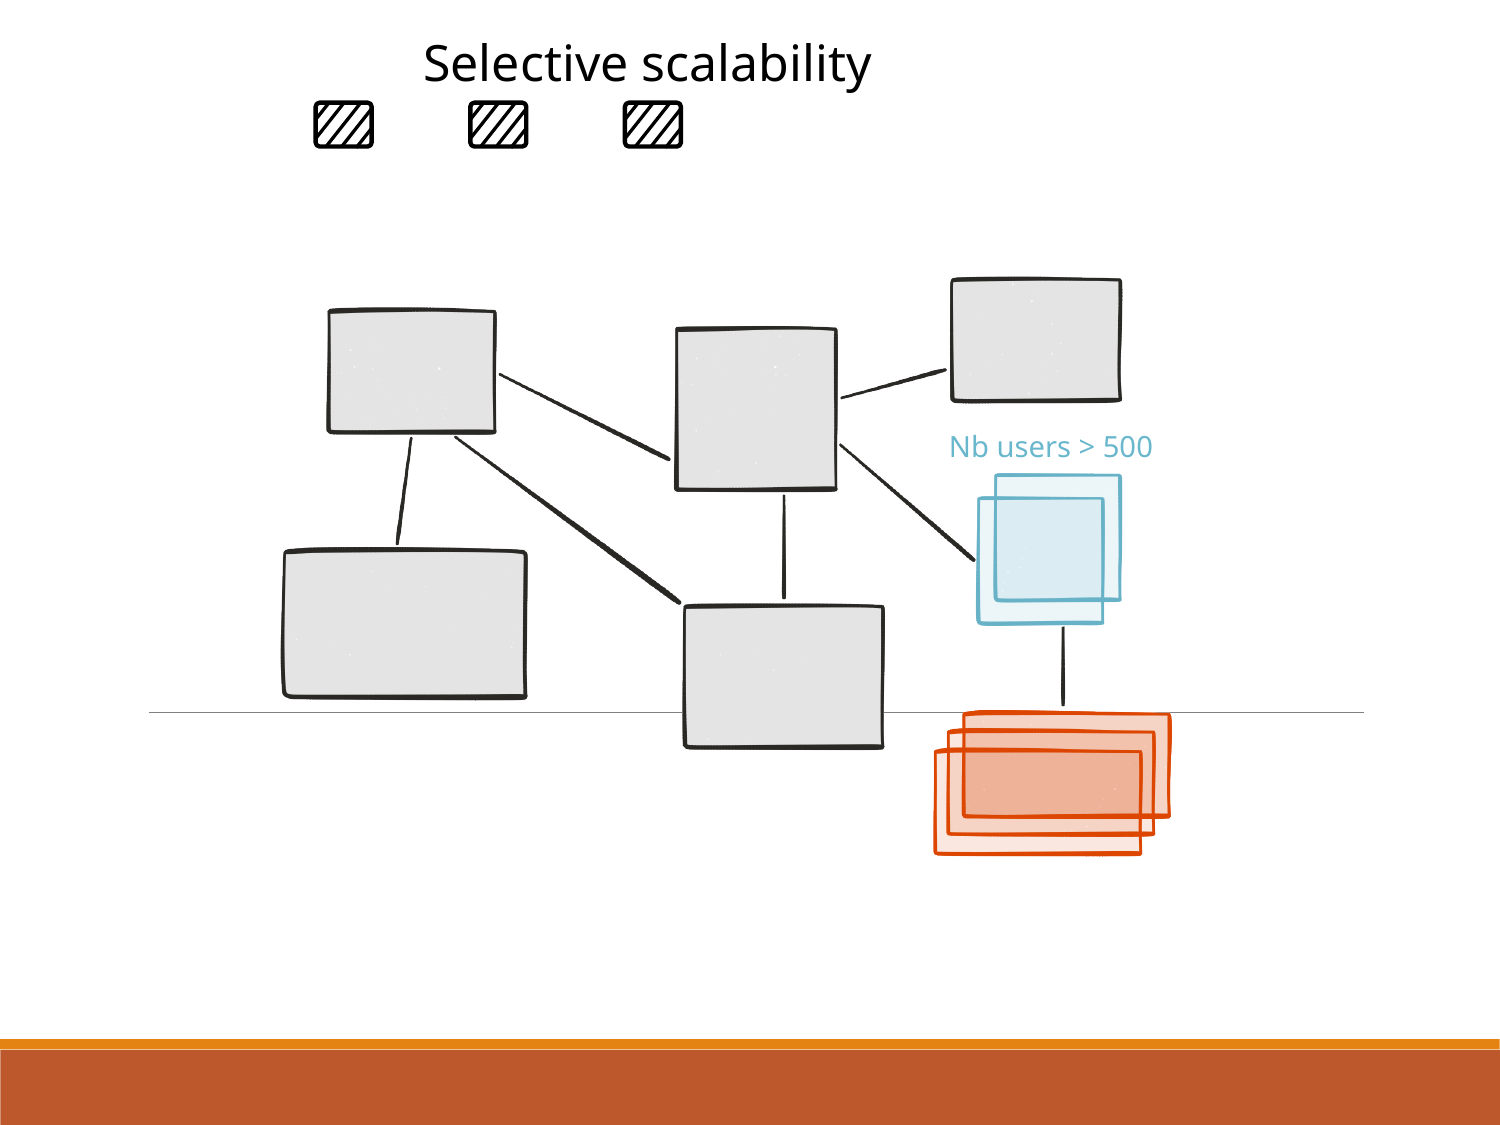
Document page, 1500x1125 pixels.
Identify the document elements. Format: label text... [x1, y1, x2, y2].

picture [621, 98, 684, 150]
picture [312, 98, 375, 150]
picture [226, 238, 1194, 868]
picture [467, 98, 529, 150]
text_box Selective scalability [408, 23, 888, 99]
